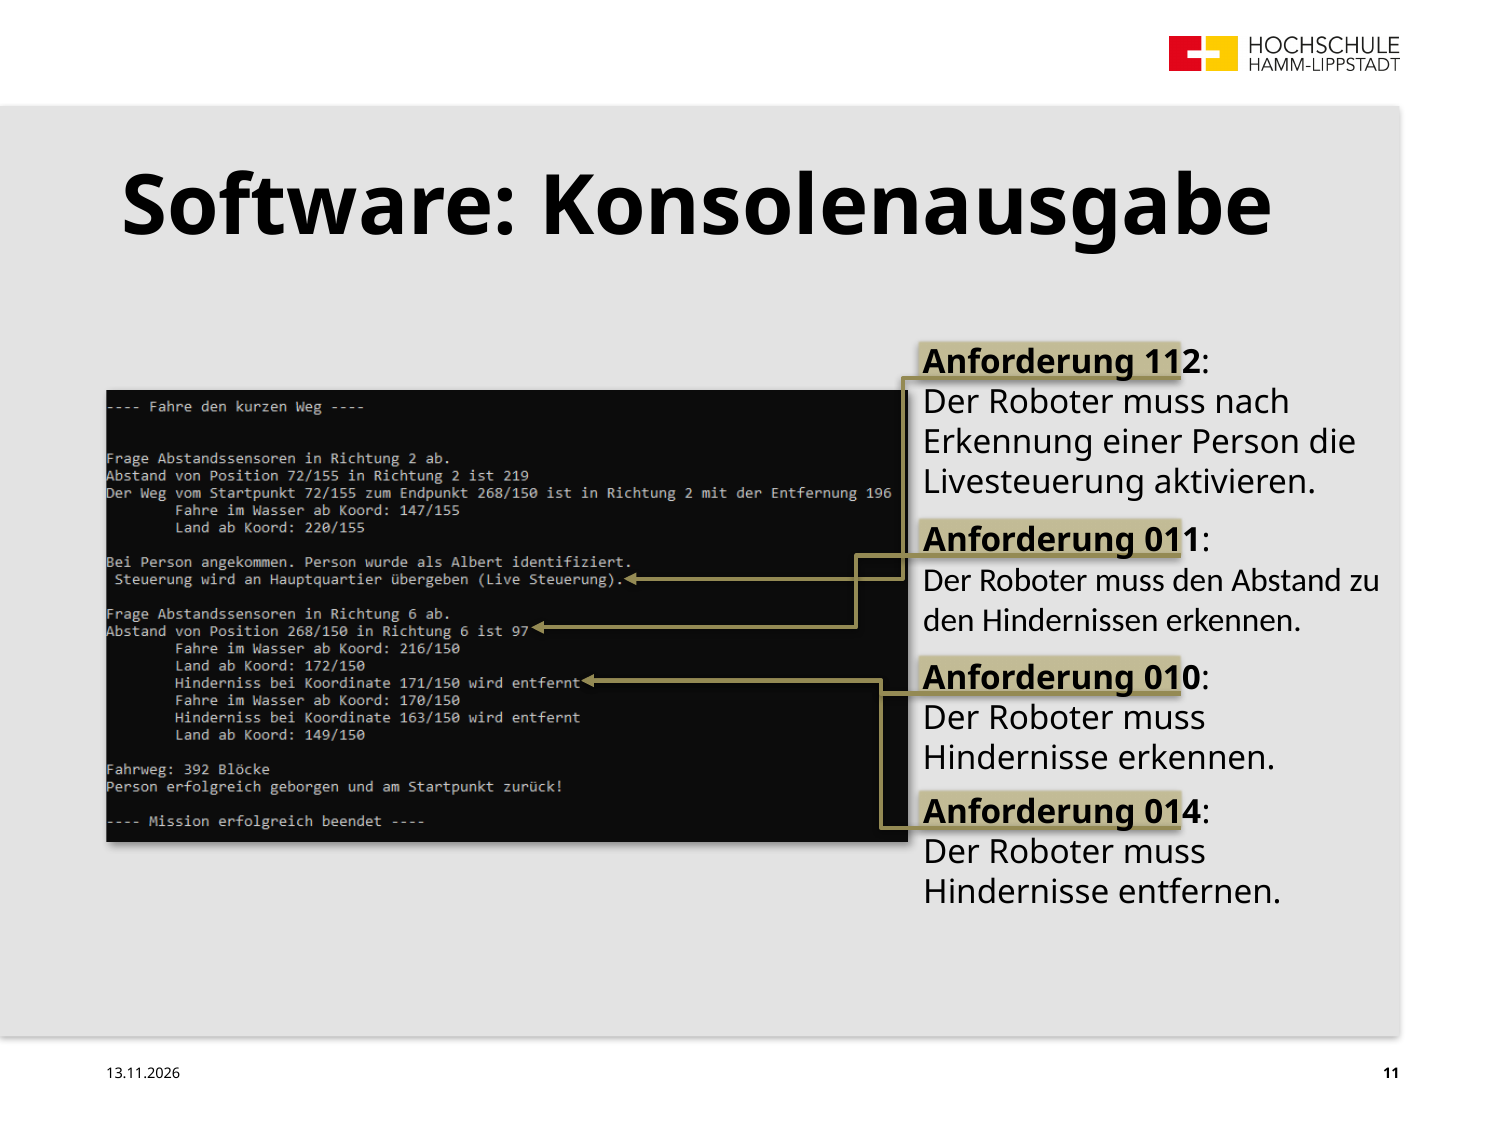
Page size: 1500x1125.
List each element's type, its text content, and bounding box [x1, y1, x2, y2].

title Software: Konsolenausgabe [106, 107, 1366, 295]
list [106, 390, 909, 842]
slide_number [106, 1065, 457, 1084]
text_box Anforderung 014: Der Roboter muss Hindernisse entfernen. [908, 782, 1400, 918]
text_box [581, 680, 1182, 694]
text_box Anforderung 010: Der Roboter muss Hindernisse erkennen. [912, 648, 1400, 782]
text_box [530, 555, 1182, 628]
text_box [581, 700, 1182, 829]
text_box Anforderung 112: Der Roboter muss nach Erkennung einer Person die Livesteuerung aktivieren. [907, 332, 1400, 508]
text_box Anforderung 011: Der Roboter muss den Abstand zu den Hindernissen erkennen. [912, 510, 1400, 646]
picture [1169, 36, 1400, 71]
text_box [623, 377, 1182, 555]
slide_number 11 [1049, 1065, 1400, 1084]
